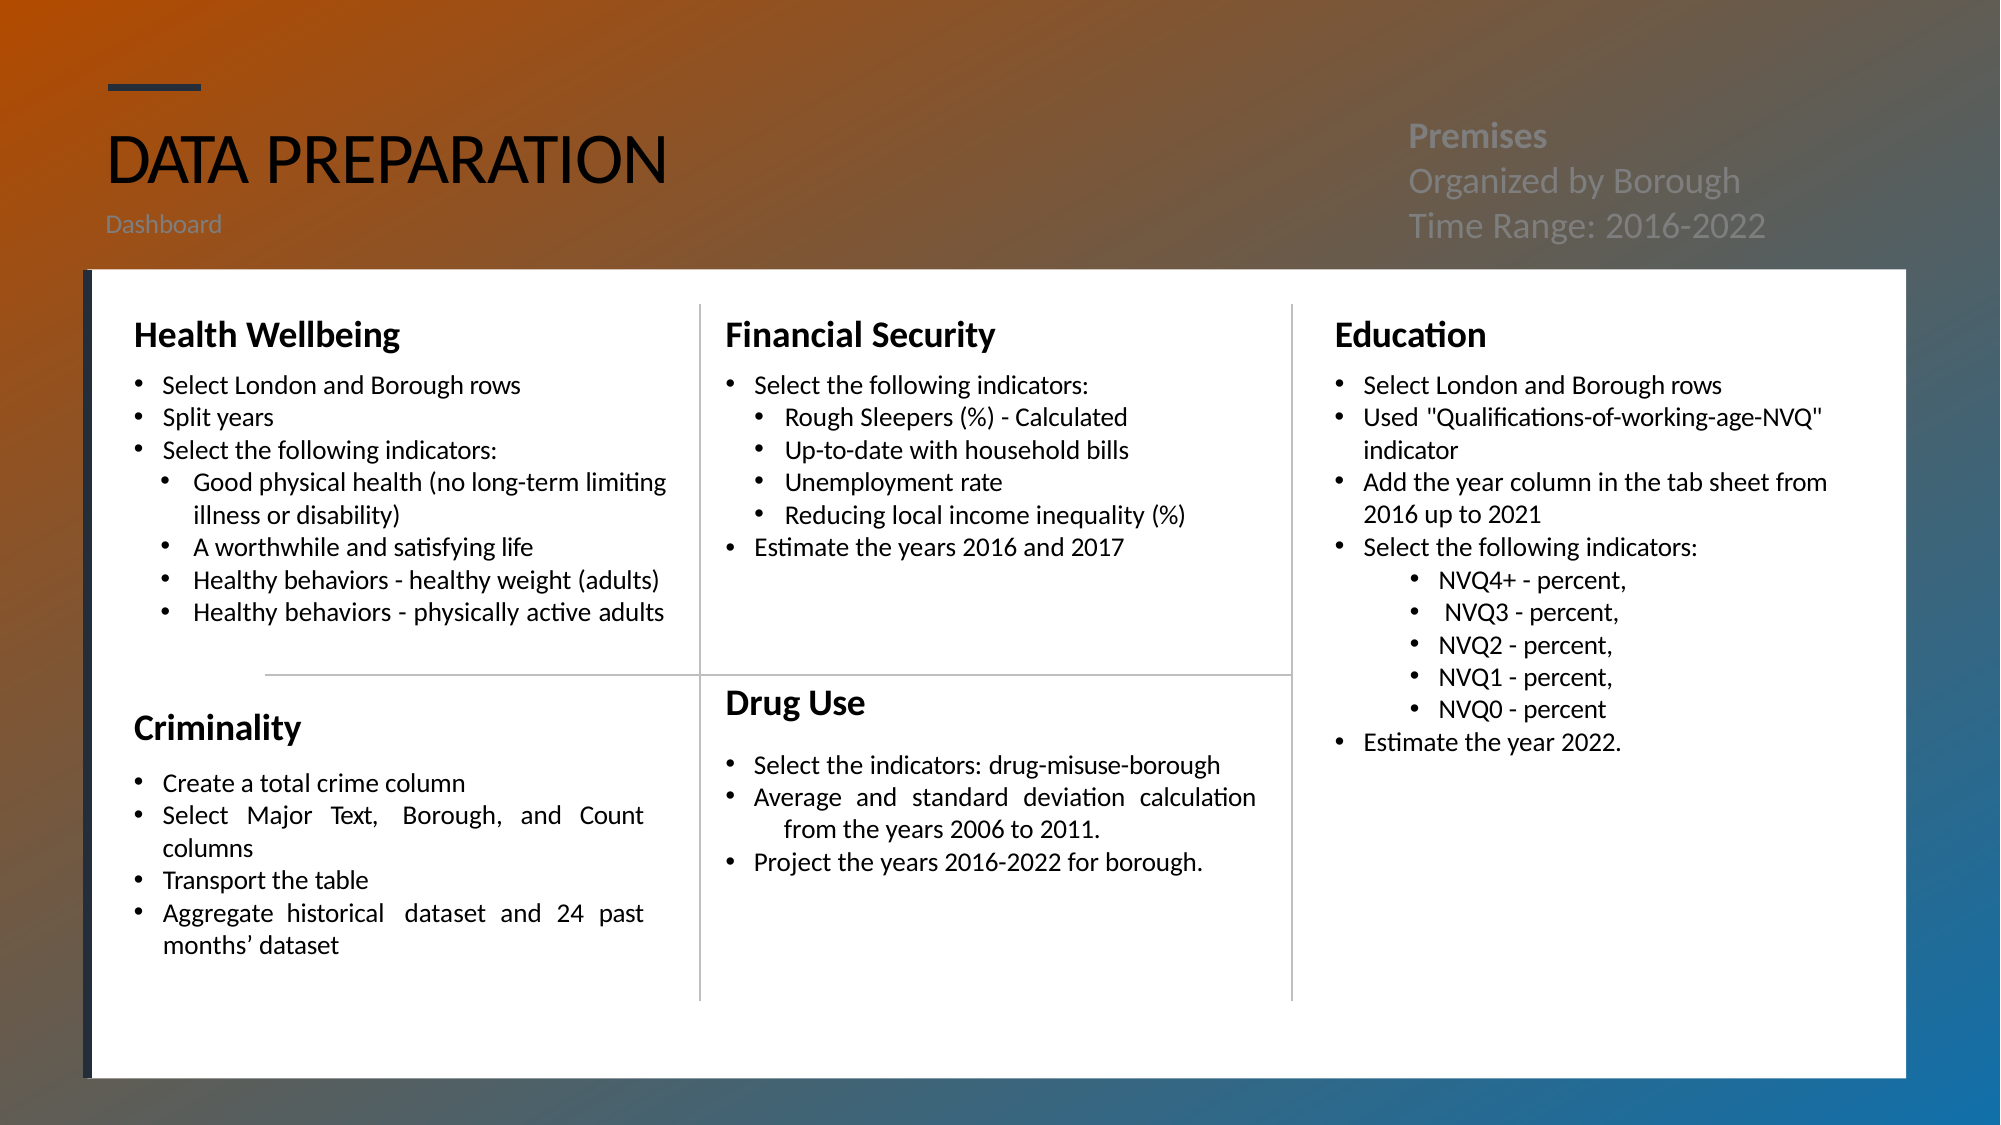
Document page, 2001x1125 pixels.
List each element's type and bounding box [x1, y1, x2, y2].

text_box [0, 0, 2000, 1125]
text_box [83, 84, 1294, 1079]
